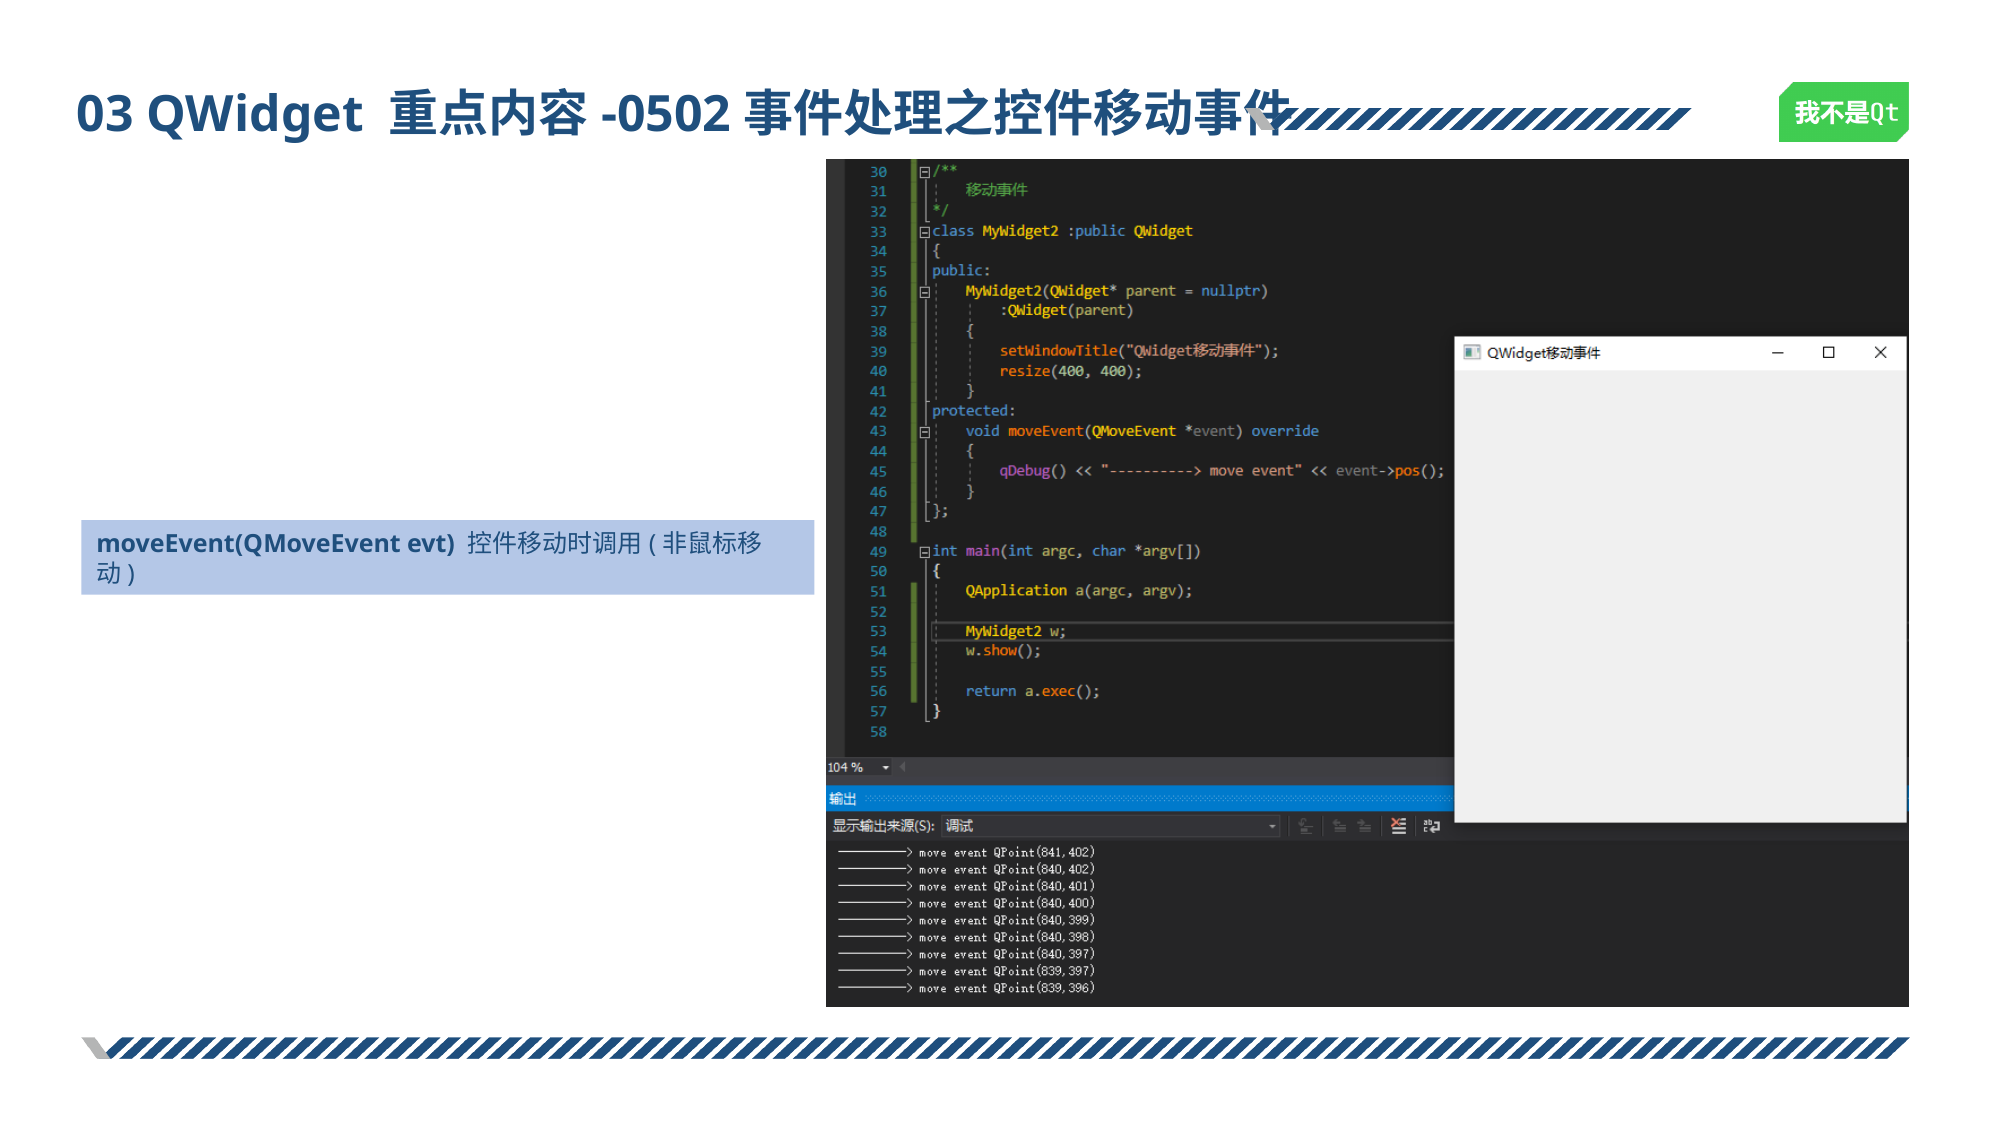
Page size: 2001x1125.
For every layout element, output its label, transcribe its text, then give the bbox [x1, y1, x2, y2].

picture [1245, 108, 1692, 130]
picture [81, 1037, 1910, 1059]
picture [826, 159, 1909, 1007]
picture [1779, 82, 1909, 142]
text_box moveEvent(QMoveEvent evt) 控件移动时调用(非鼠标移动) [81, 520, 815, 595]
text_box 03 QWidget 重点内容-0502事件处理之控件移动事件 [61, 73, 1308, 149]
